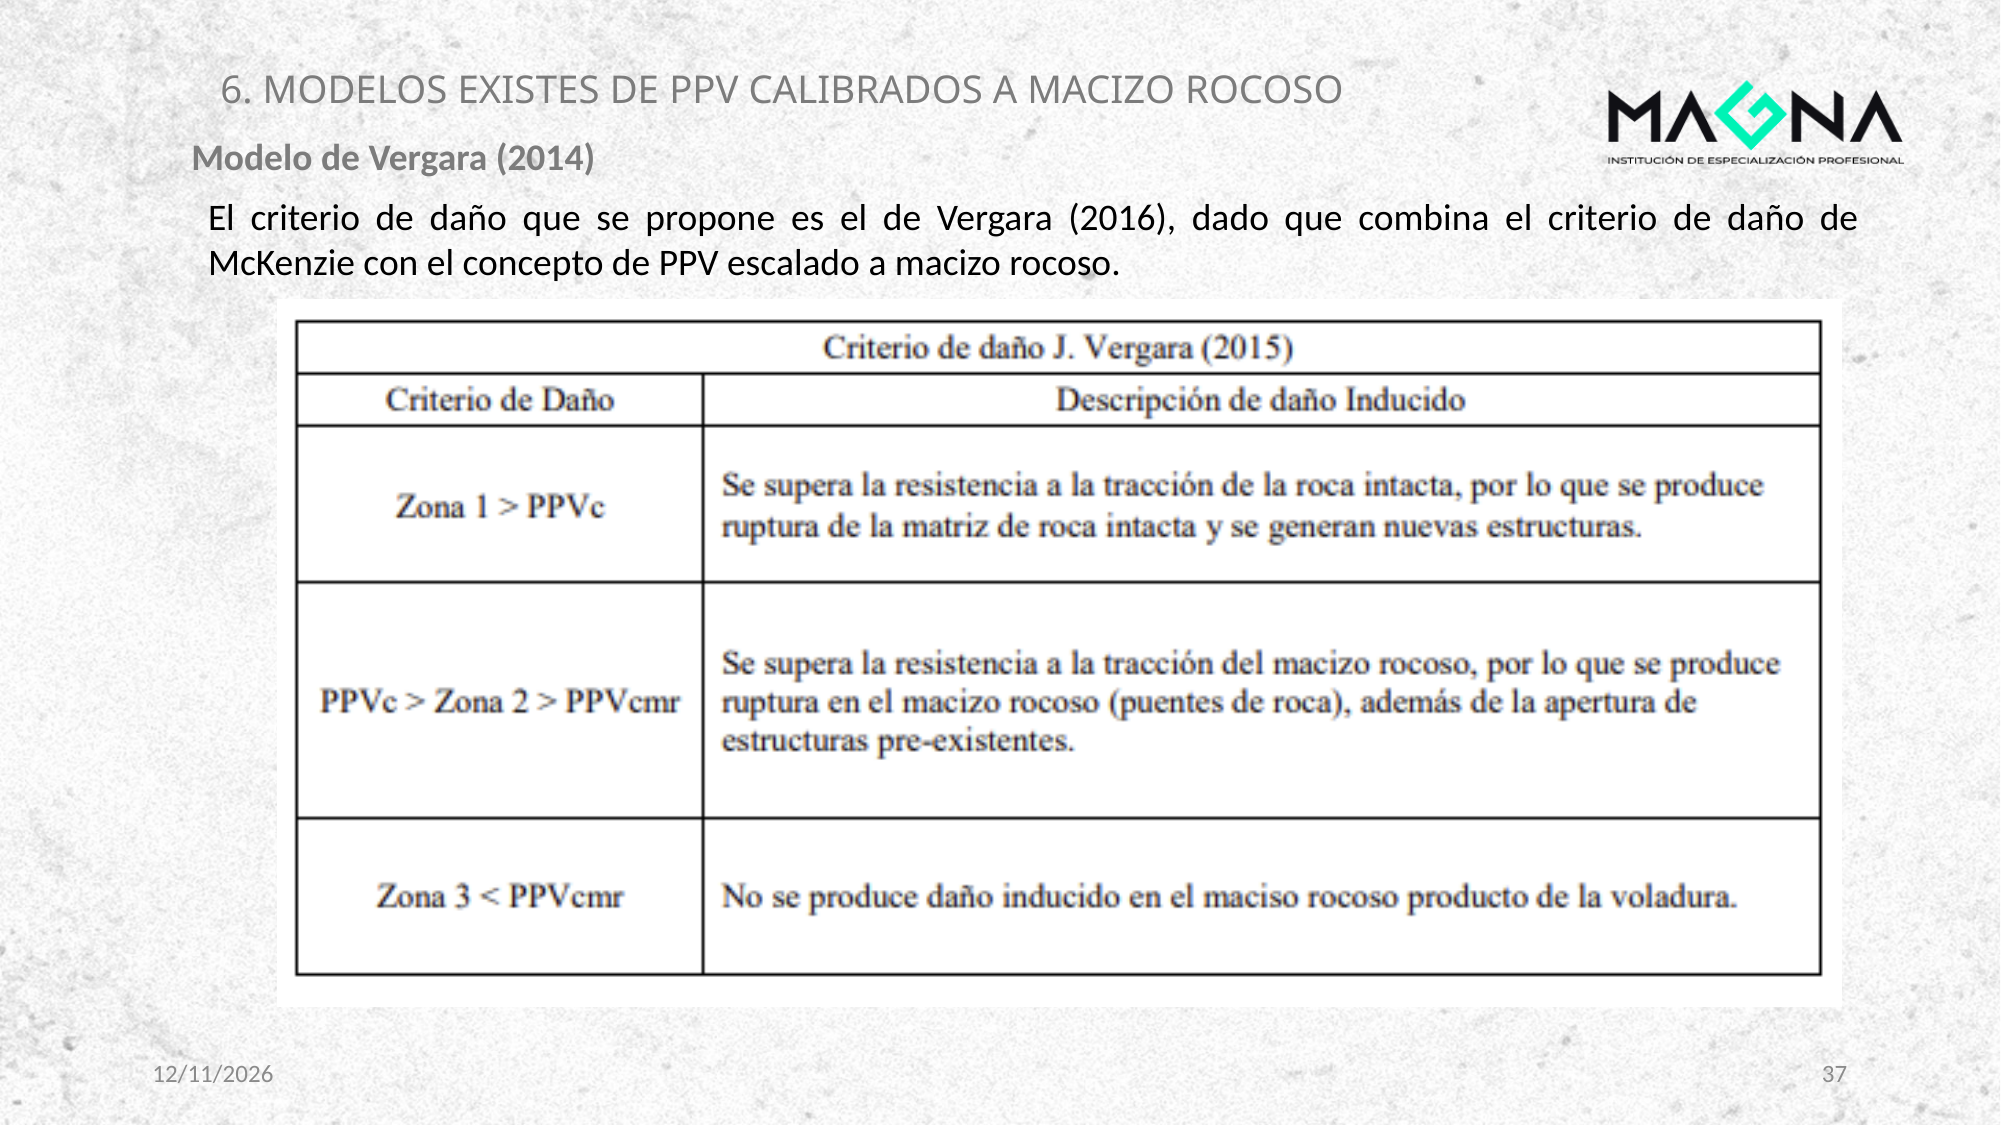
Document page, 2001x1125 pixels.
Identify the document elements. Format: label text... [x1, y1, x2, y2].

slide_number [137, 1042, 588, 1103]
text_box Modelo de Vergara (2014) [176, 125, 694, 186]
picture [0, 0, 2001, 1125]
text_box El criterio de daño que se propone es el de Vergara (2016), dado que combina el criterio de daño de McKenzie con el concepto de PPV escalado a macizo rocoso. [193, 185, 1875, 291]
slide_number 37 [1412, 1042, 1863, 1103]
title 6. MODELOS EXISTES DE PPV CALIBRADOS A MACIZO ROCOSO [205, 62, 1392, 120]
